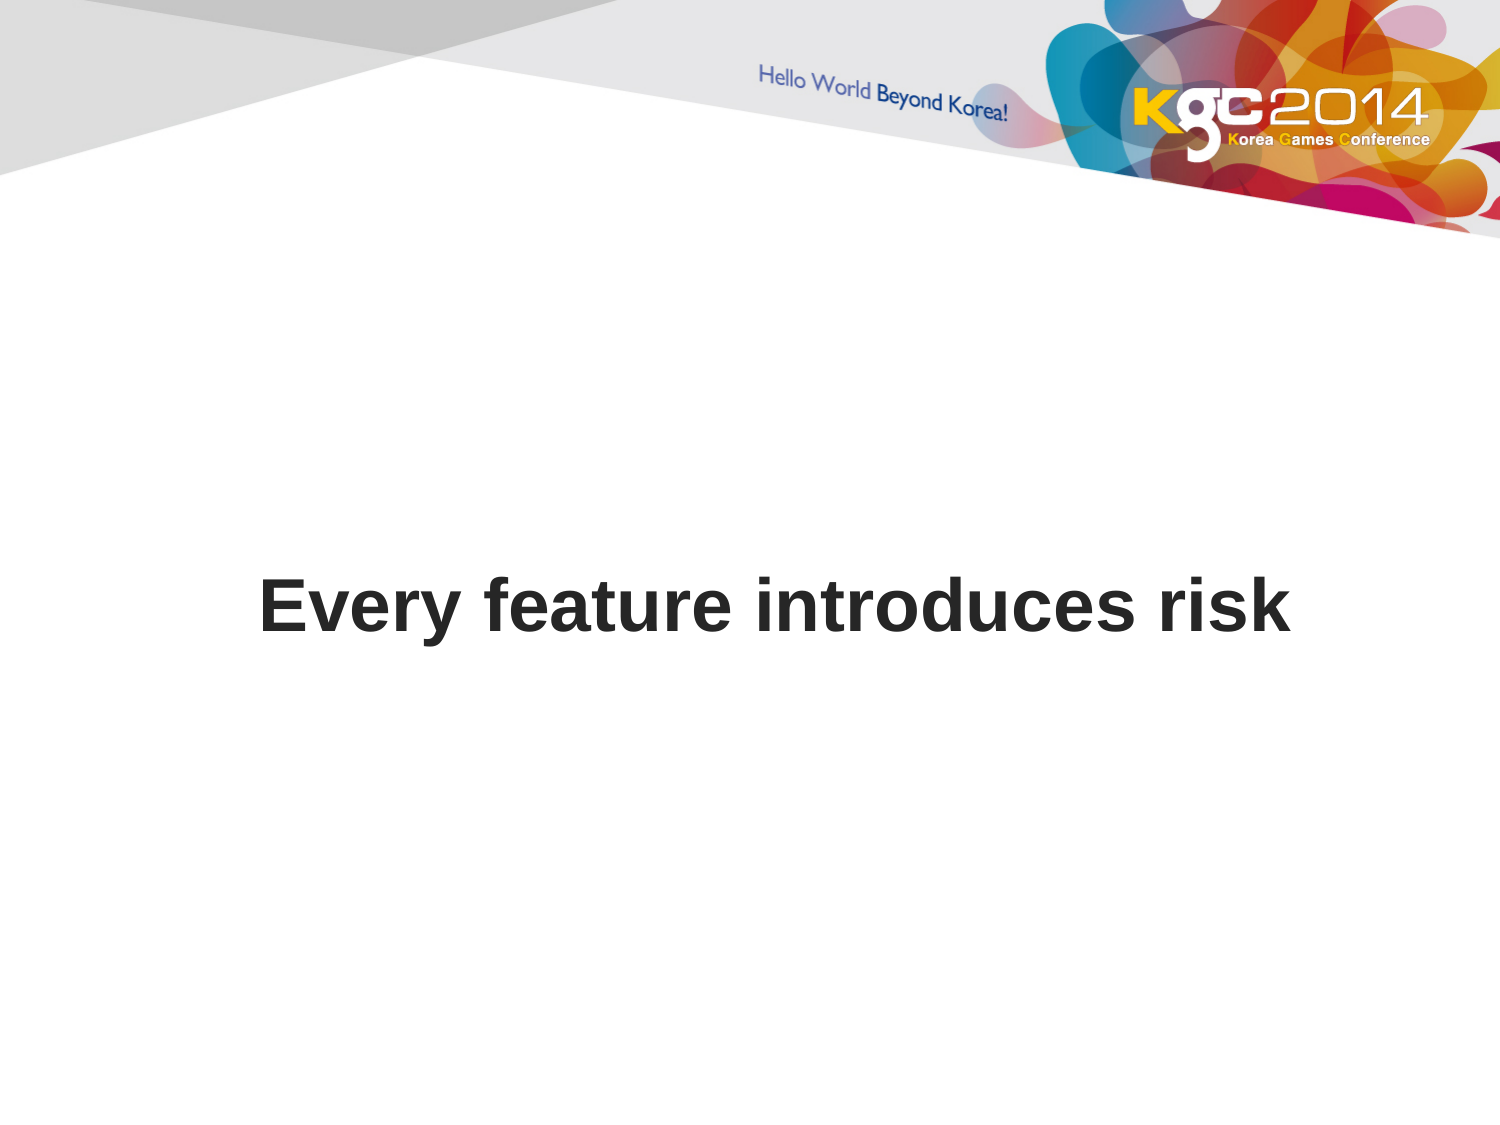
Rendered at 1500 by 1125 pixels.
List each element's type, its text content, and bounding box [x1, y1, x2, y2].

picture [0, 0, 1500, 1125]
text_box Every feature introduces risk [66, 339, 1484, 1049]
